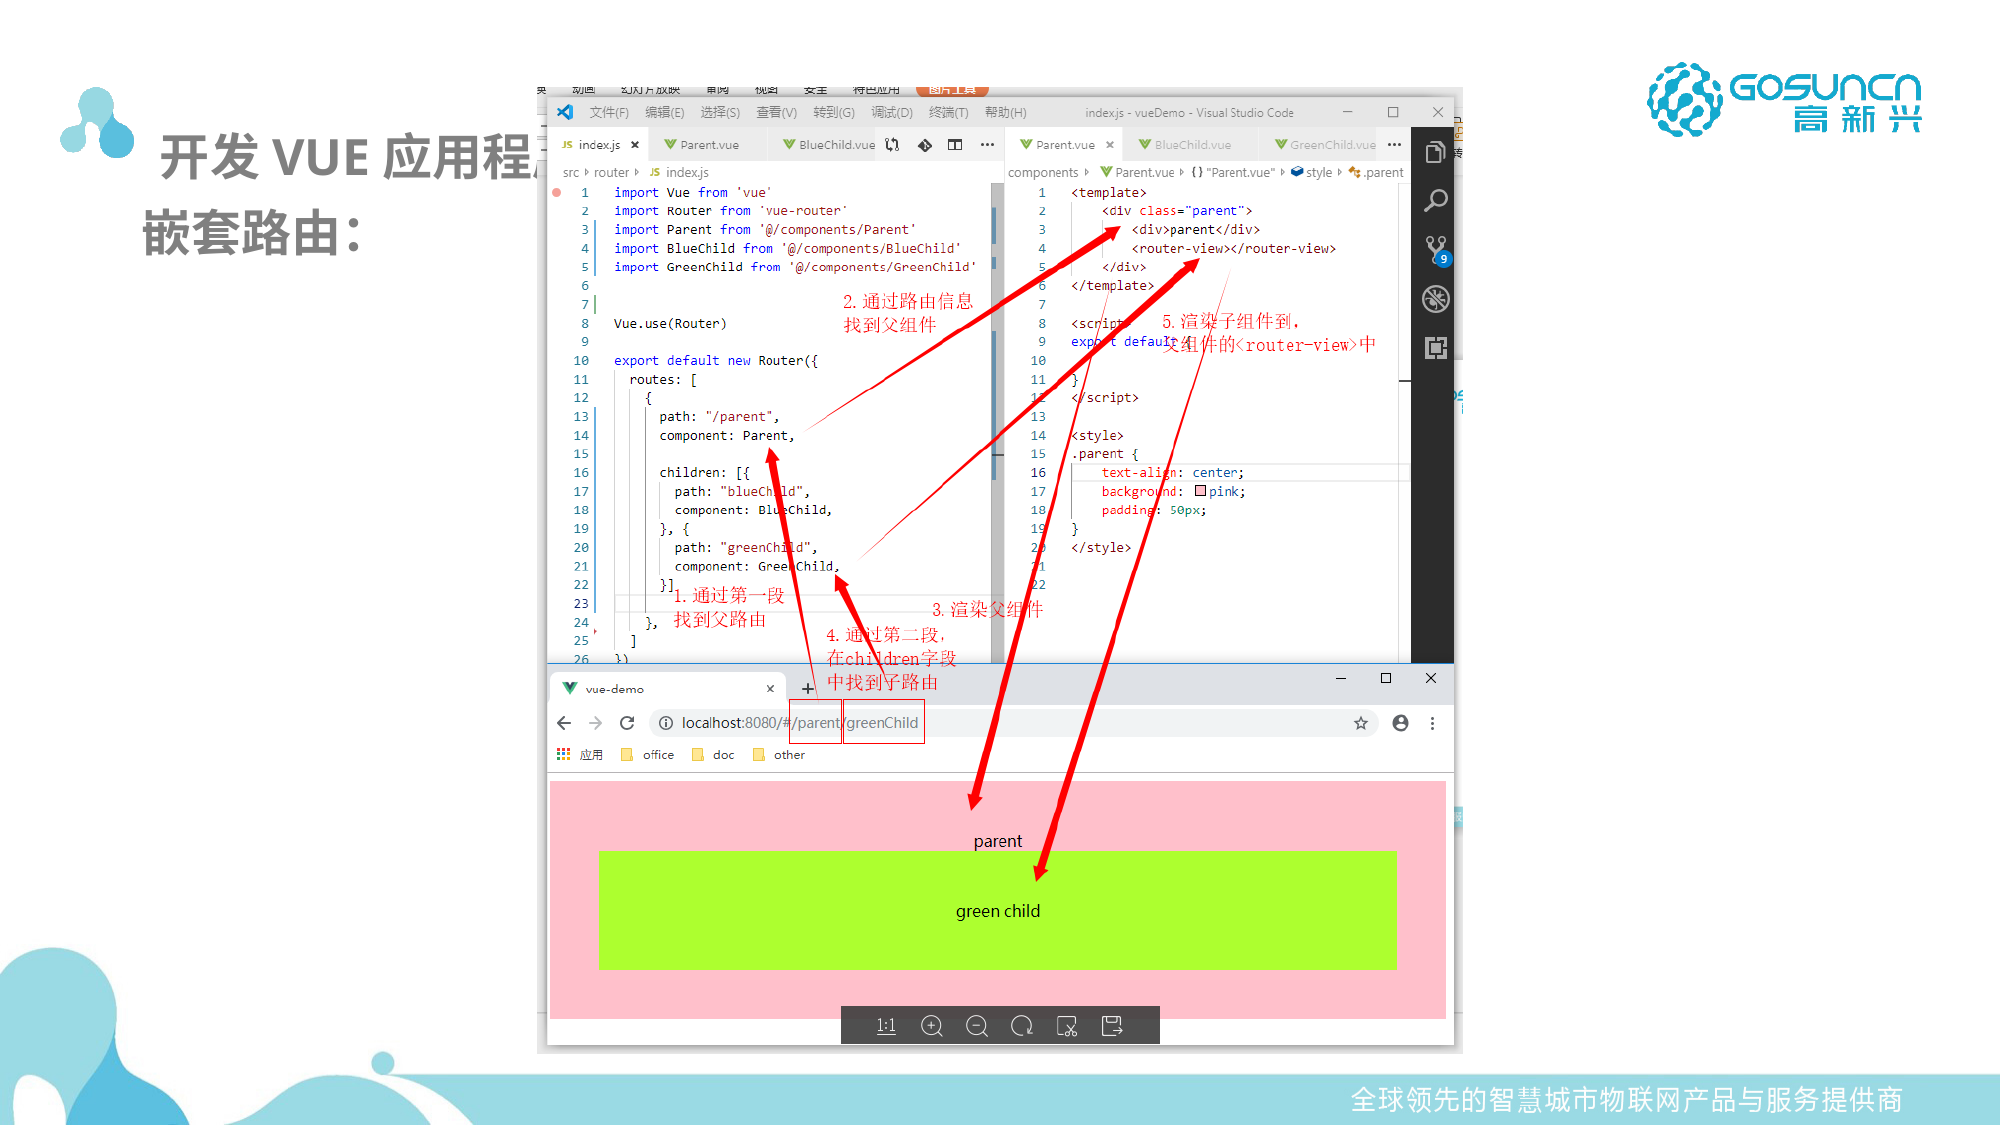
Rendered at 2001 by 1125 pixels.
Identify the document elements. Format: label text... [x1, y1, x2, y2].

picture [0, 87, 2000, 1125]
text_box 嵌套路由： [133, 193, 399, 329]
picture [60, 87, 134, 158]
picture [1647, 62, 1922, 137]
text_box 开发VUE应用程序 [152, 59, 1523, 194]
